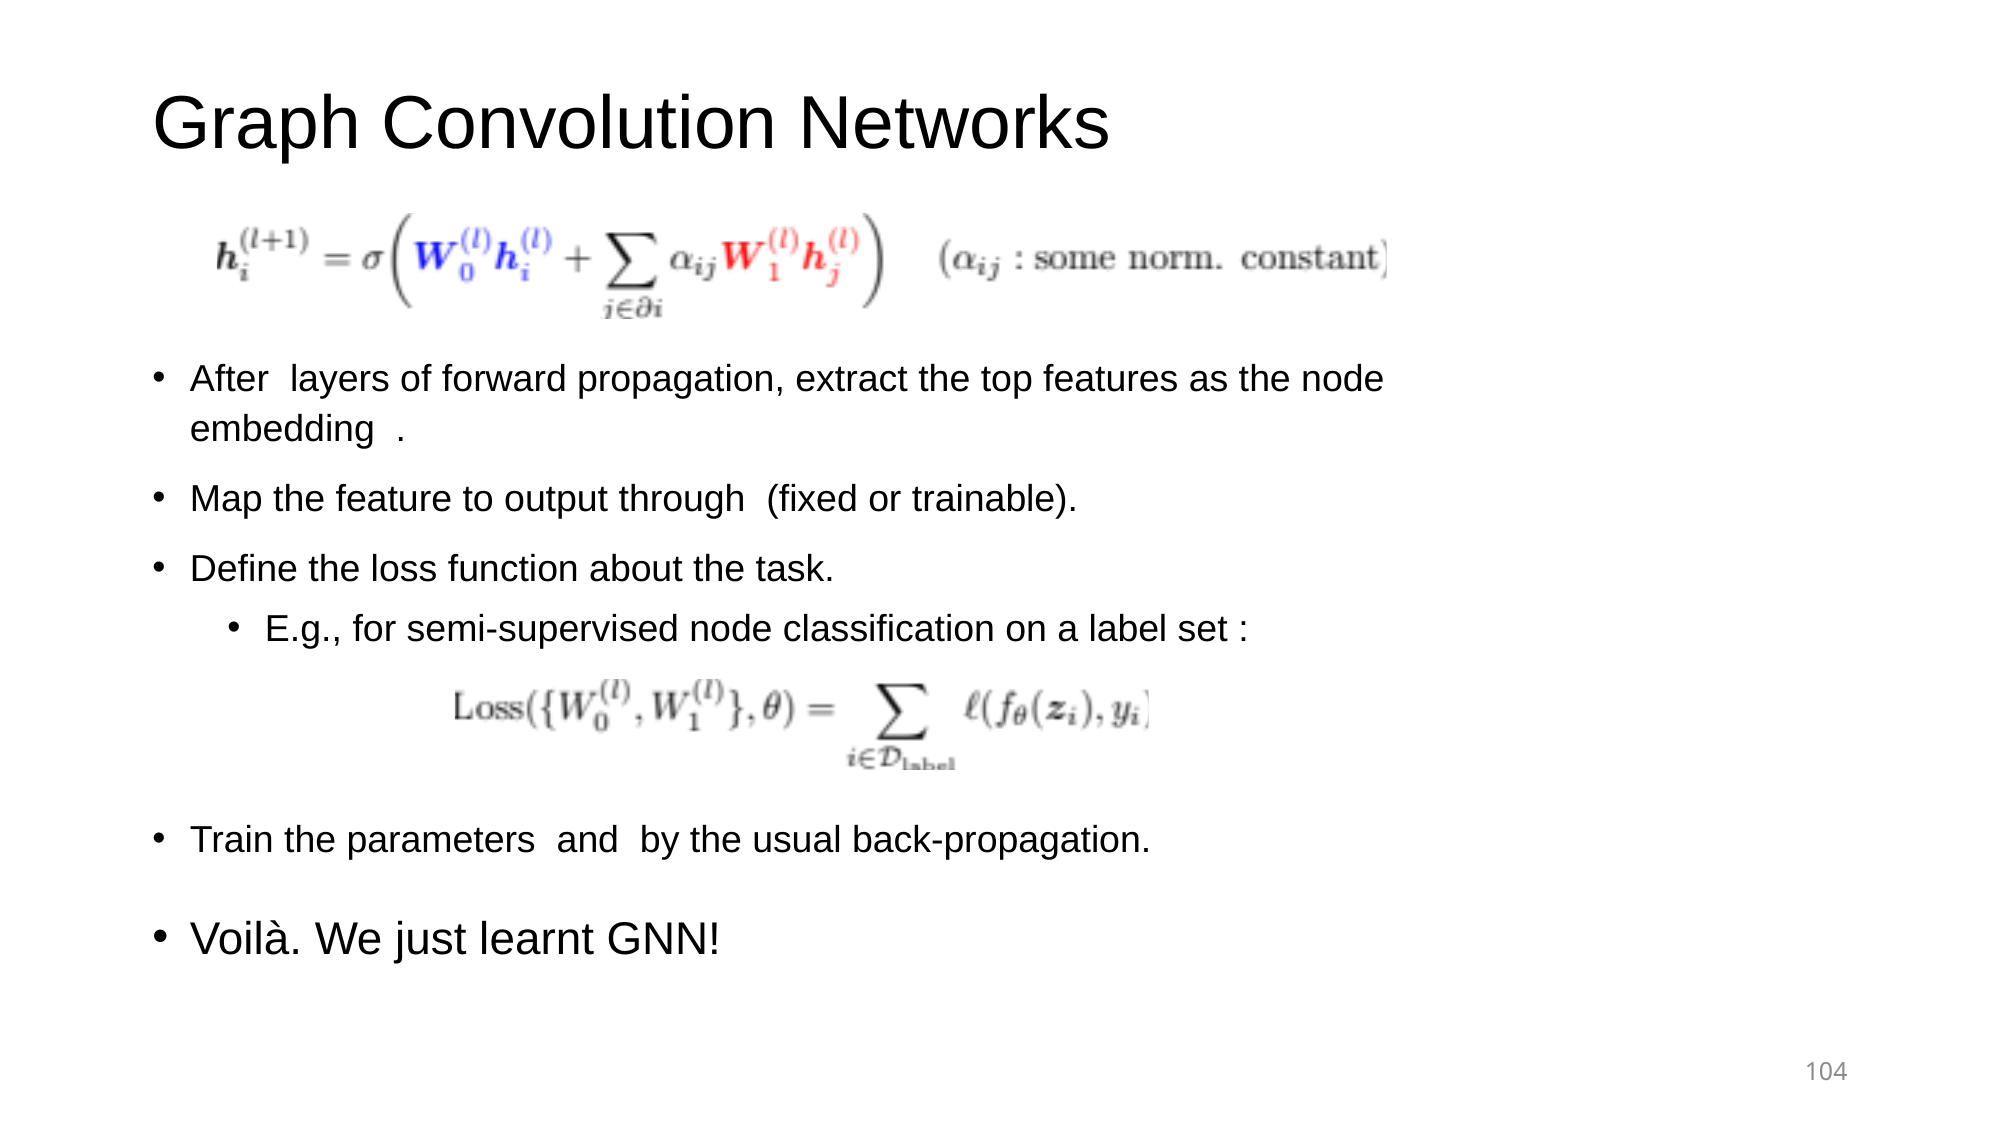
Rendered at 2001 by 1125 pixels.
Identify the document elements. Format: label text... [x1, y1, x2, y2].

picture [216, 213, 1387, 319]
slide_number 104 [1412, 1042, 1863, 1103]
title Graph Convolution Networks [137, 59, 1863, 189]
picture [454, 679, 1149, 770]
